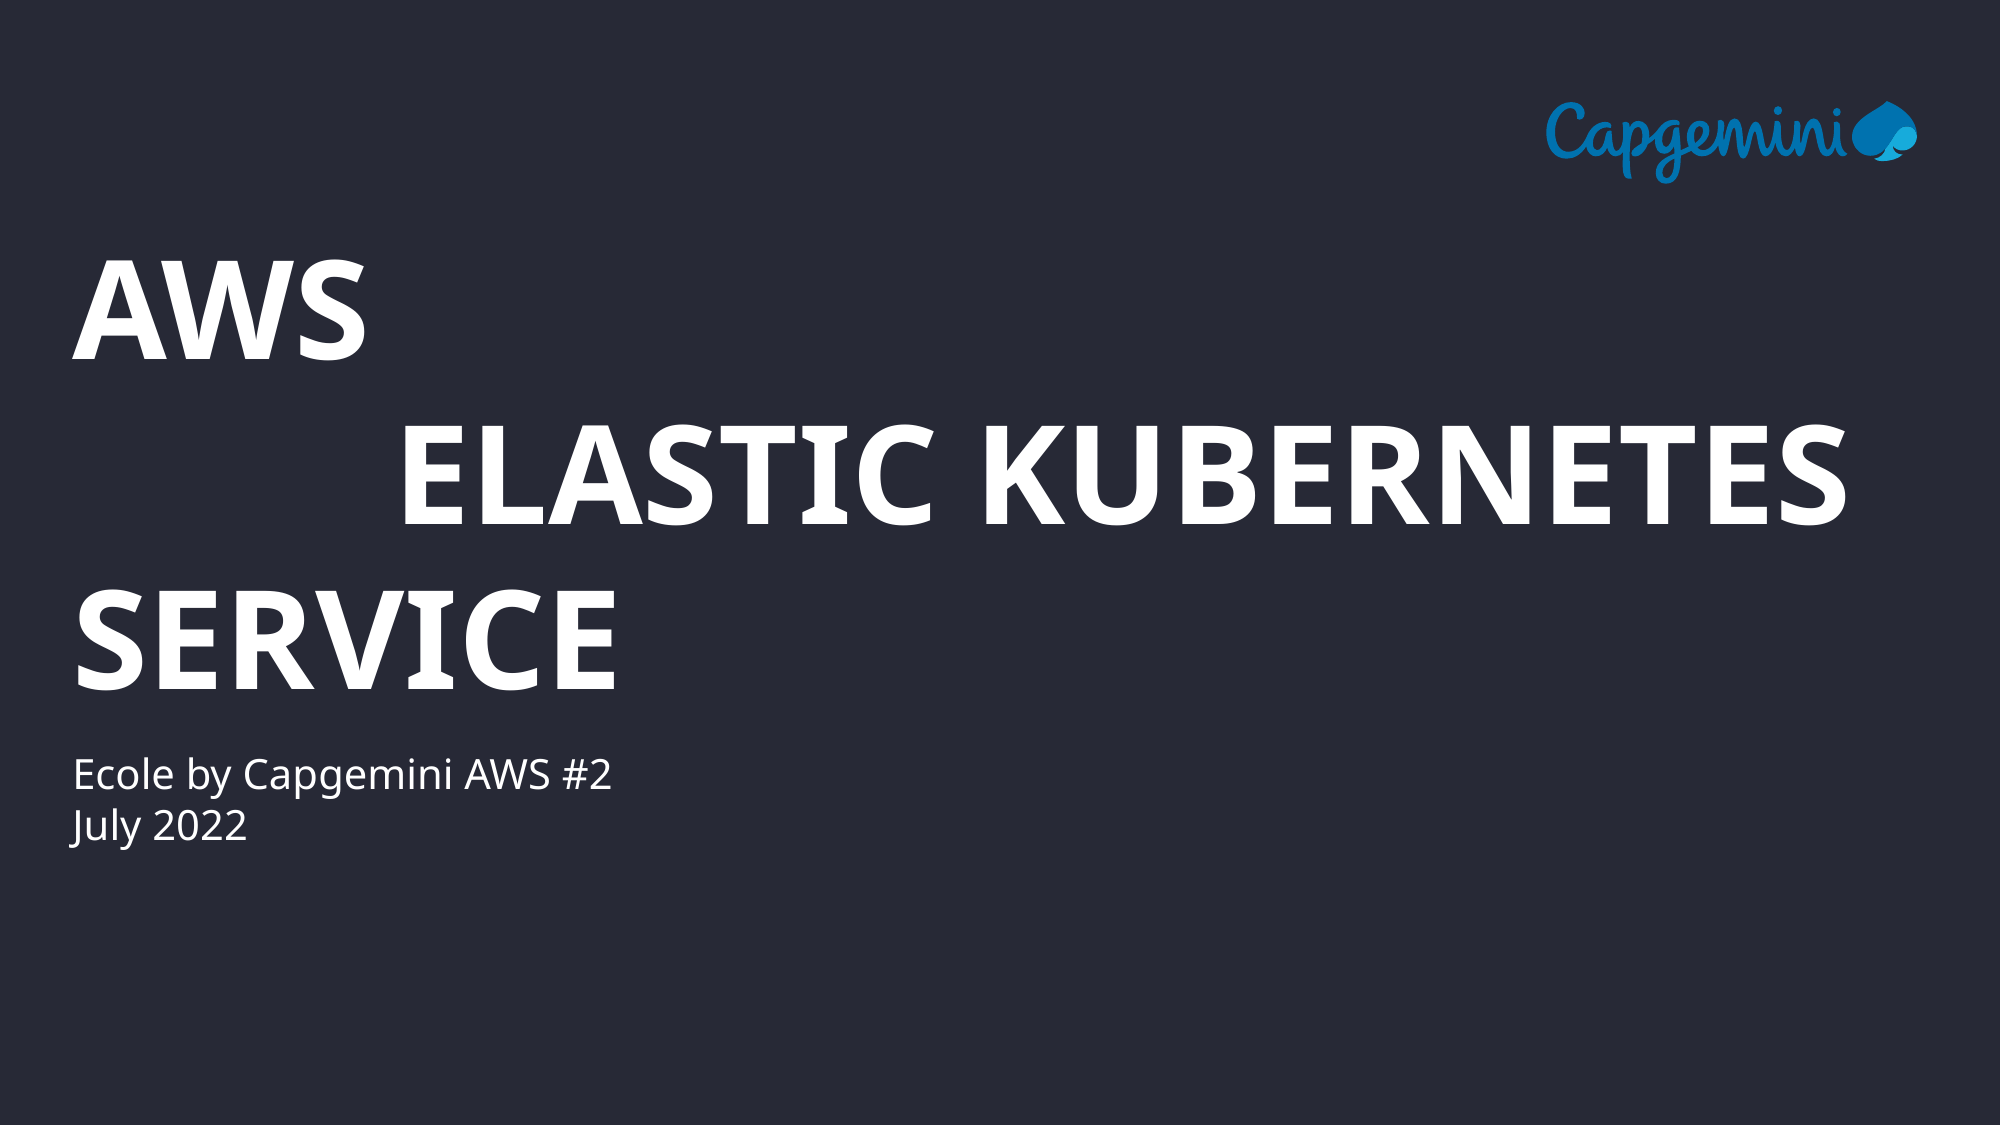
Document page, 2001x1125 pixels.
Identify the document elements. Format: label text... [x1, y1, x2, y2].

title AWS Elastic Kubernetes Service [66, 217, 1935, 717]
subtitle July 2022 [66, 799, 1095, 850]
text_box Ecole by Capgemini AWS #2 [66, 748, 1095, 799]
